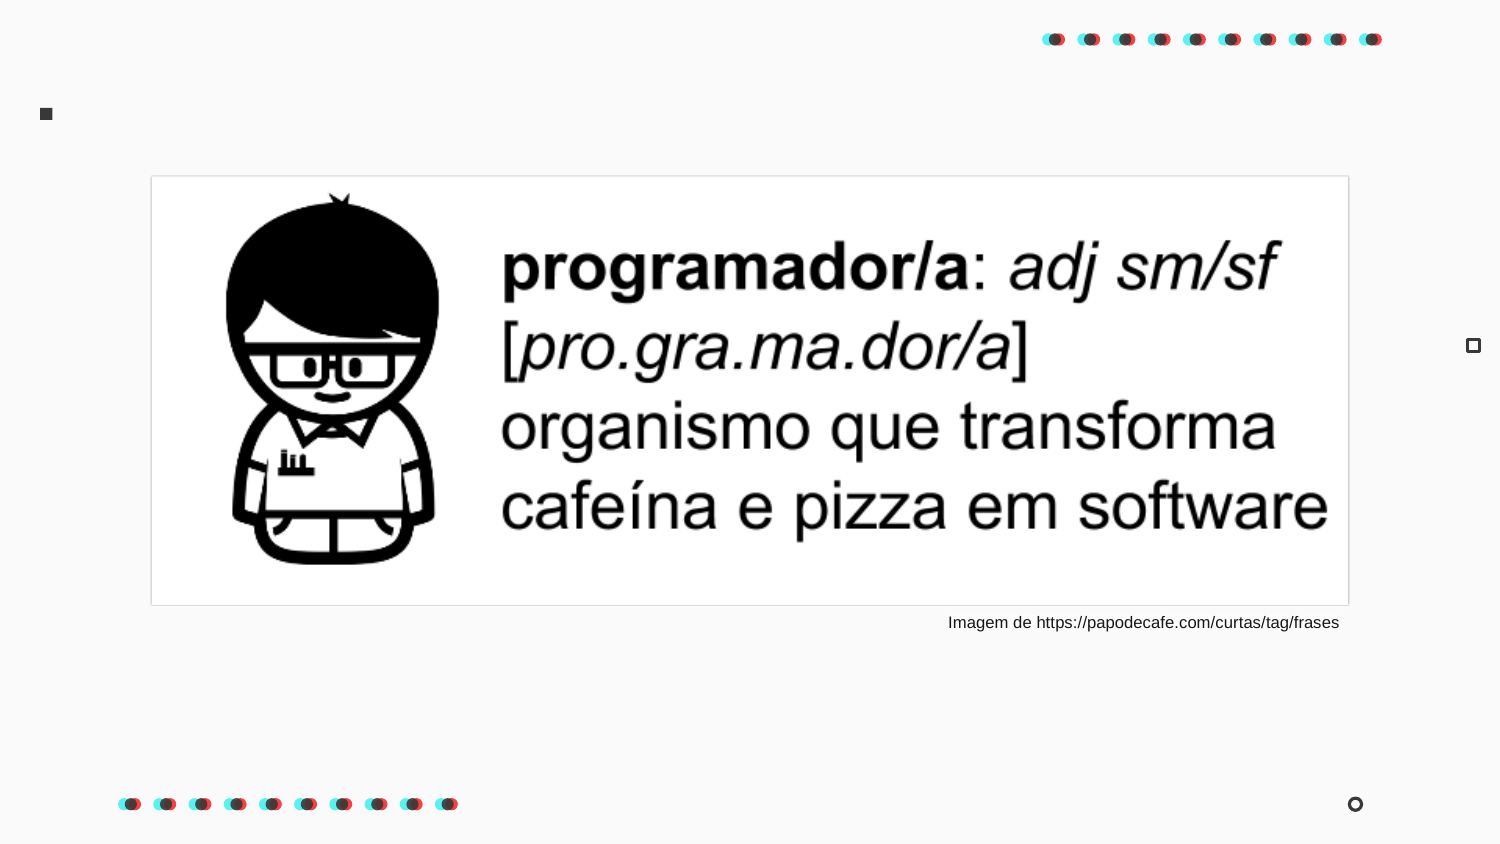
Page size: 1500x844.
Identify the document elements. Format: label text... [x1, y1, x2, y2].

text_box Imagem de https://papodecafe.com/curtas/tag/frases [933, 620, 1357, 643]
picture [142, 159, 1358, 612]
